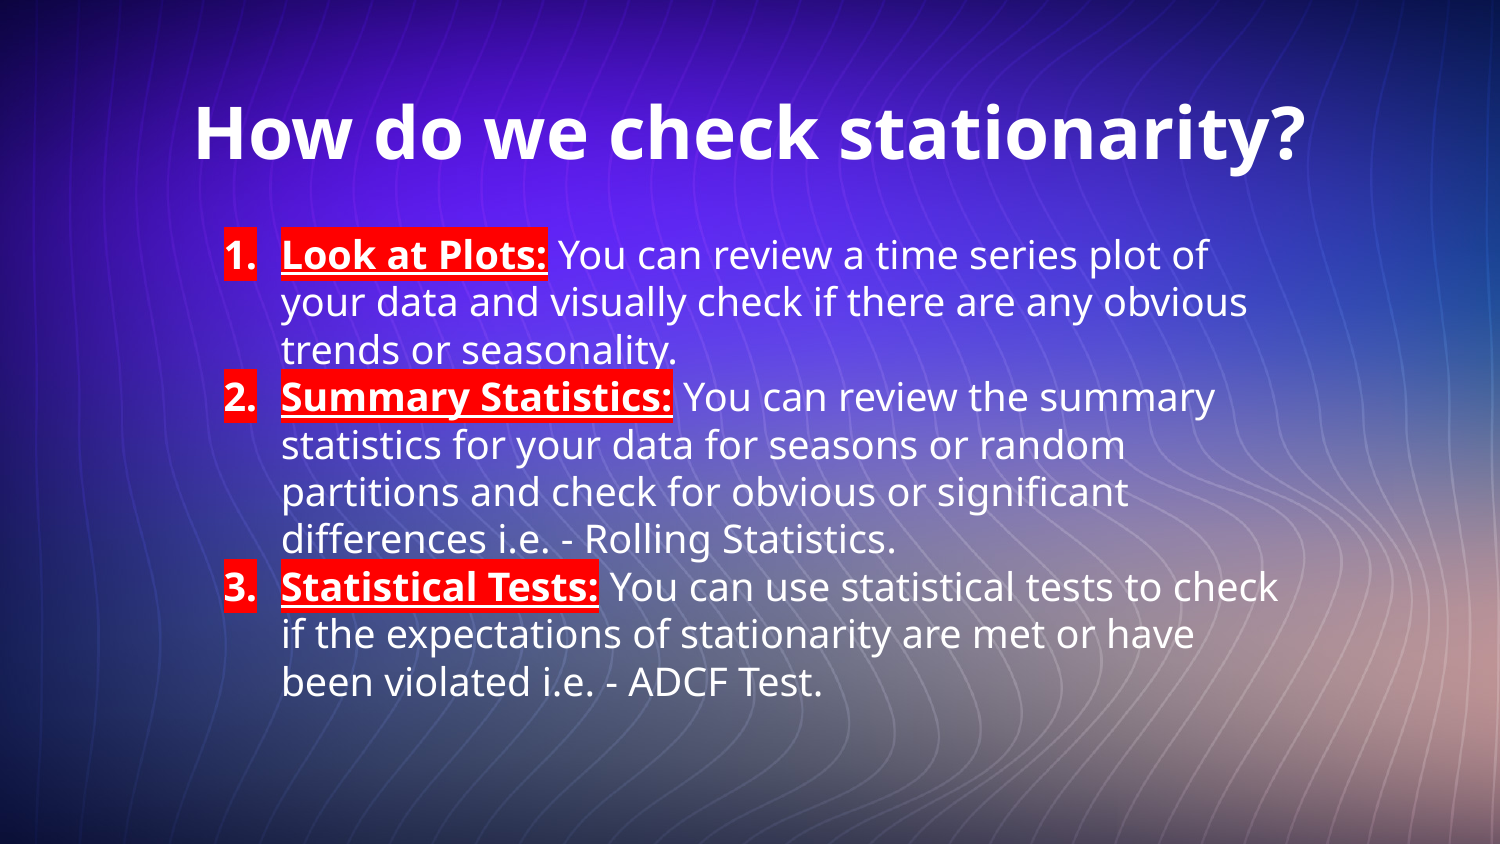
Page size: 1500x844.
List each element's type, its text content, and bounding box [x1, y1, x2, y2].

text_box Look at Plots: You can review a time series plot of your data and visually check if there are any obvious trends or seasonality. Summary Statistics: You can review the summary statistics for your data for seasons or random partitions and check for obvious or significant differences i.e. - Rolling Statistics. Statistical Tests: You can use statistical tests to check if the expectations of stationarity are met or have been violated i.e. - ADCF Test. [190, 214, 1310, 720]
picture [0, 0, 1500, 844]
title How do we check stationarity? [118, 71, 1382, 166]
